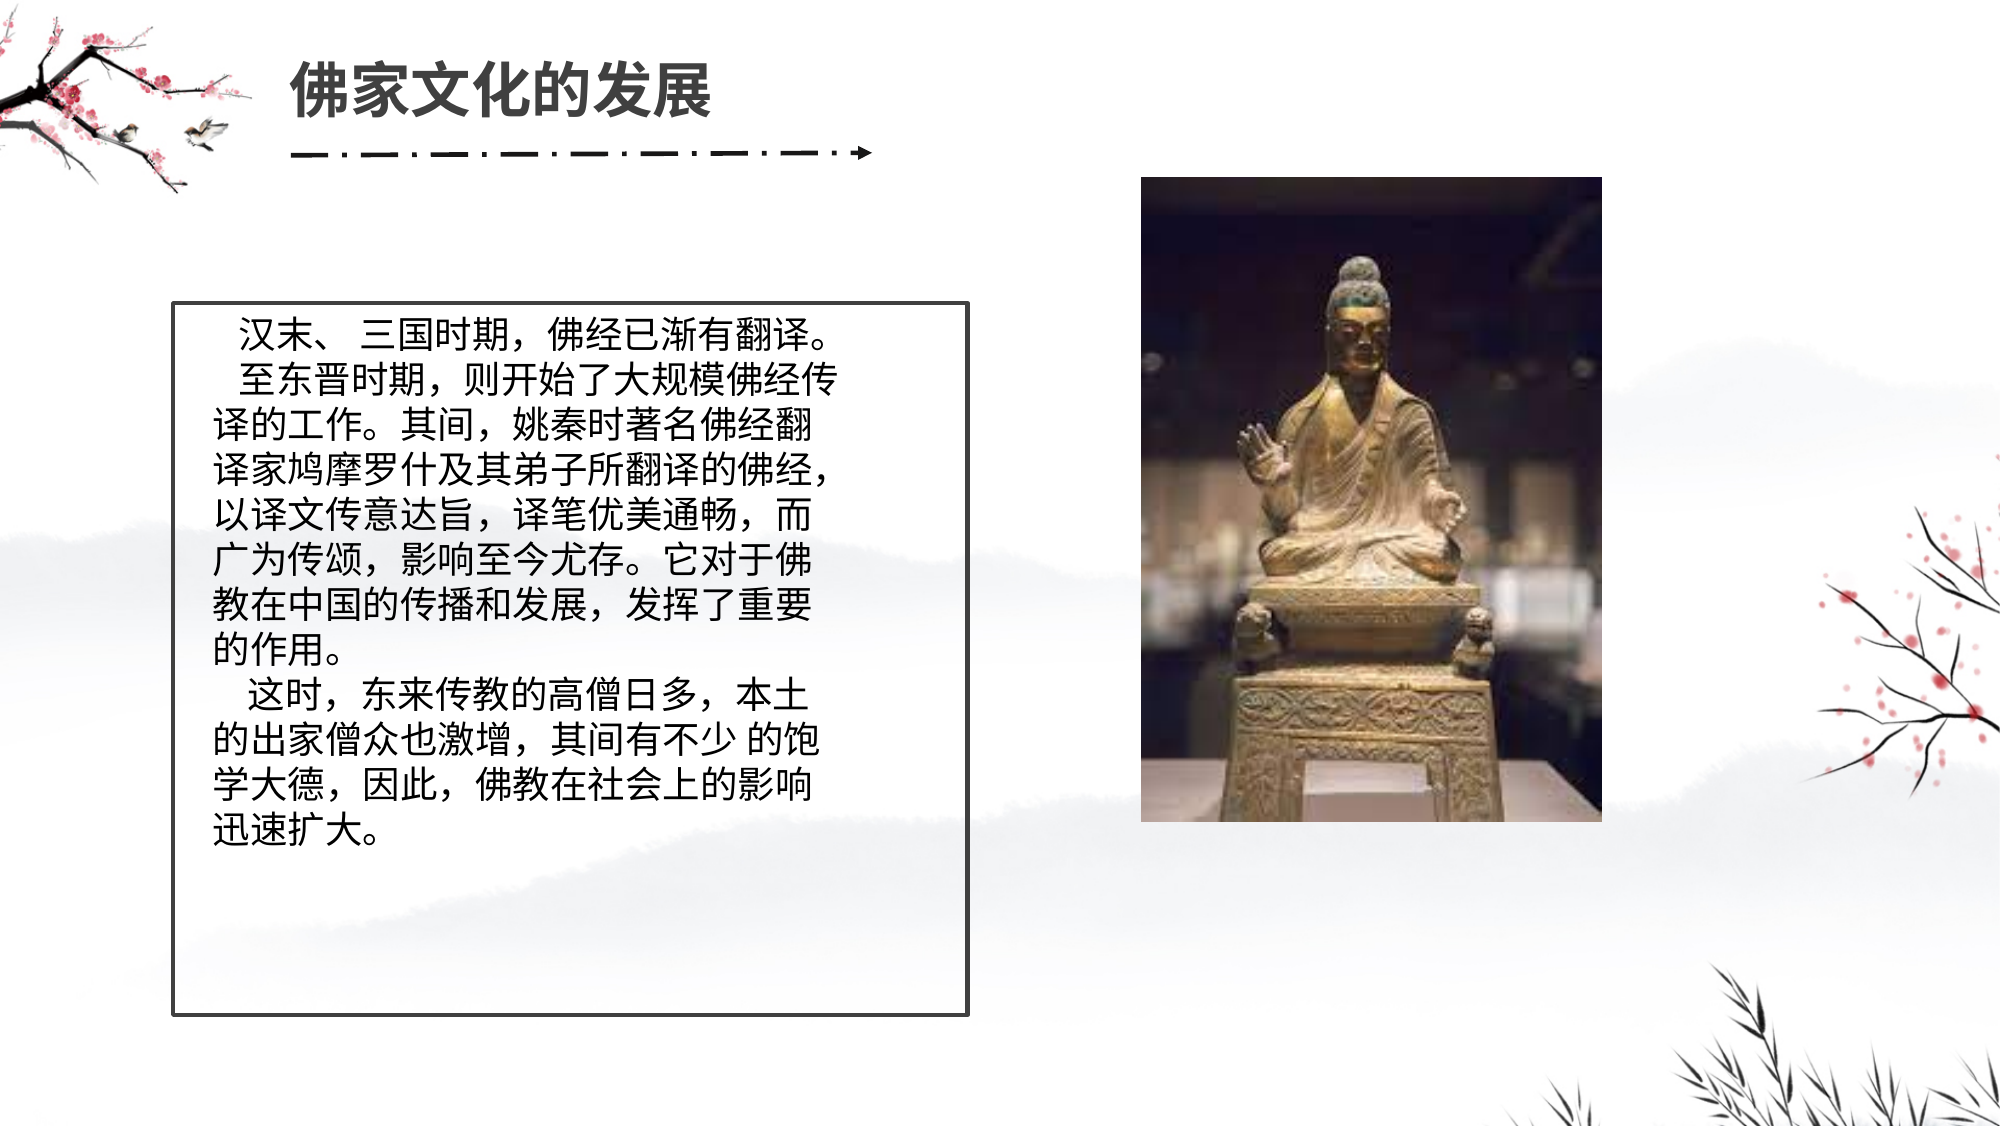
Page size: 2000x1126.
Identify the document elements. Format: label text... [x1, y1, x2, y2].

picture [0, 0, 2000, 1126]
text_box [271, 44, 873, 156]
text_box 汉末、 三国时期，佛经已渐有翻译。 至东晋时期，则开始了大规模佛经传译的工作。其间，姚秦时著名佛经翻译家鸠摩罗什及其弟子所翻译的佛经，以译文传意达旨，译笔优美通畅，而广为传颂，影响至今尤存。它对于佛教在中国的传播和发展，发挥了重要的作用。 这时，东来传教的高僧日多，本土的出家僧众也激增，其间有不少 的饱学大德，因此，佛教在社会上的影响迅速扩大。 [198, 303, 859, 858]
text_box [171, 301, 970, 1017]
